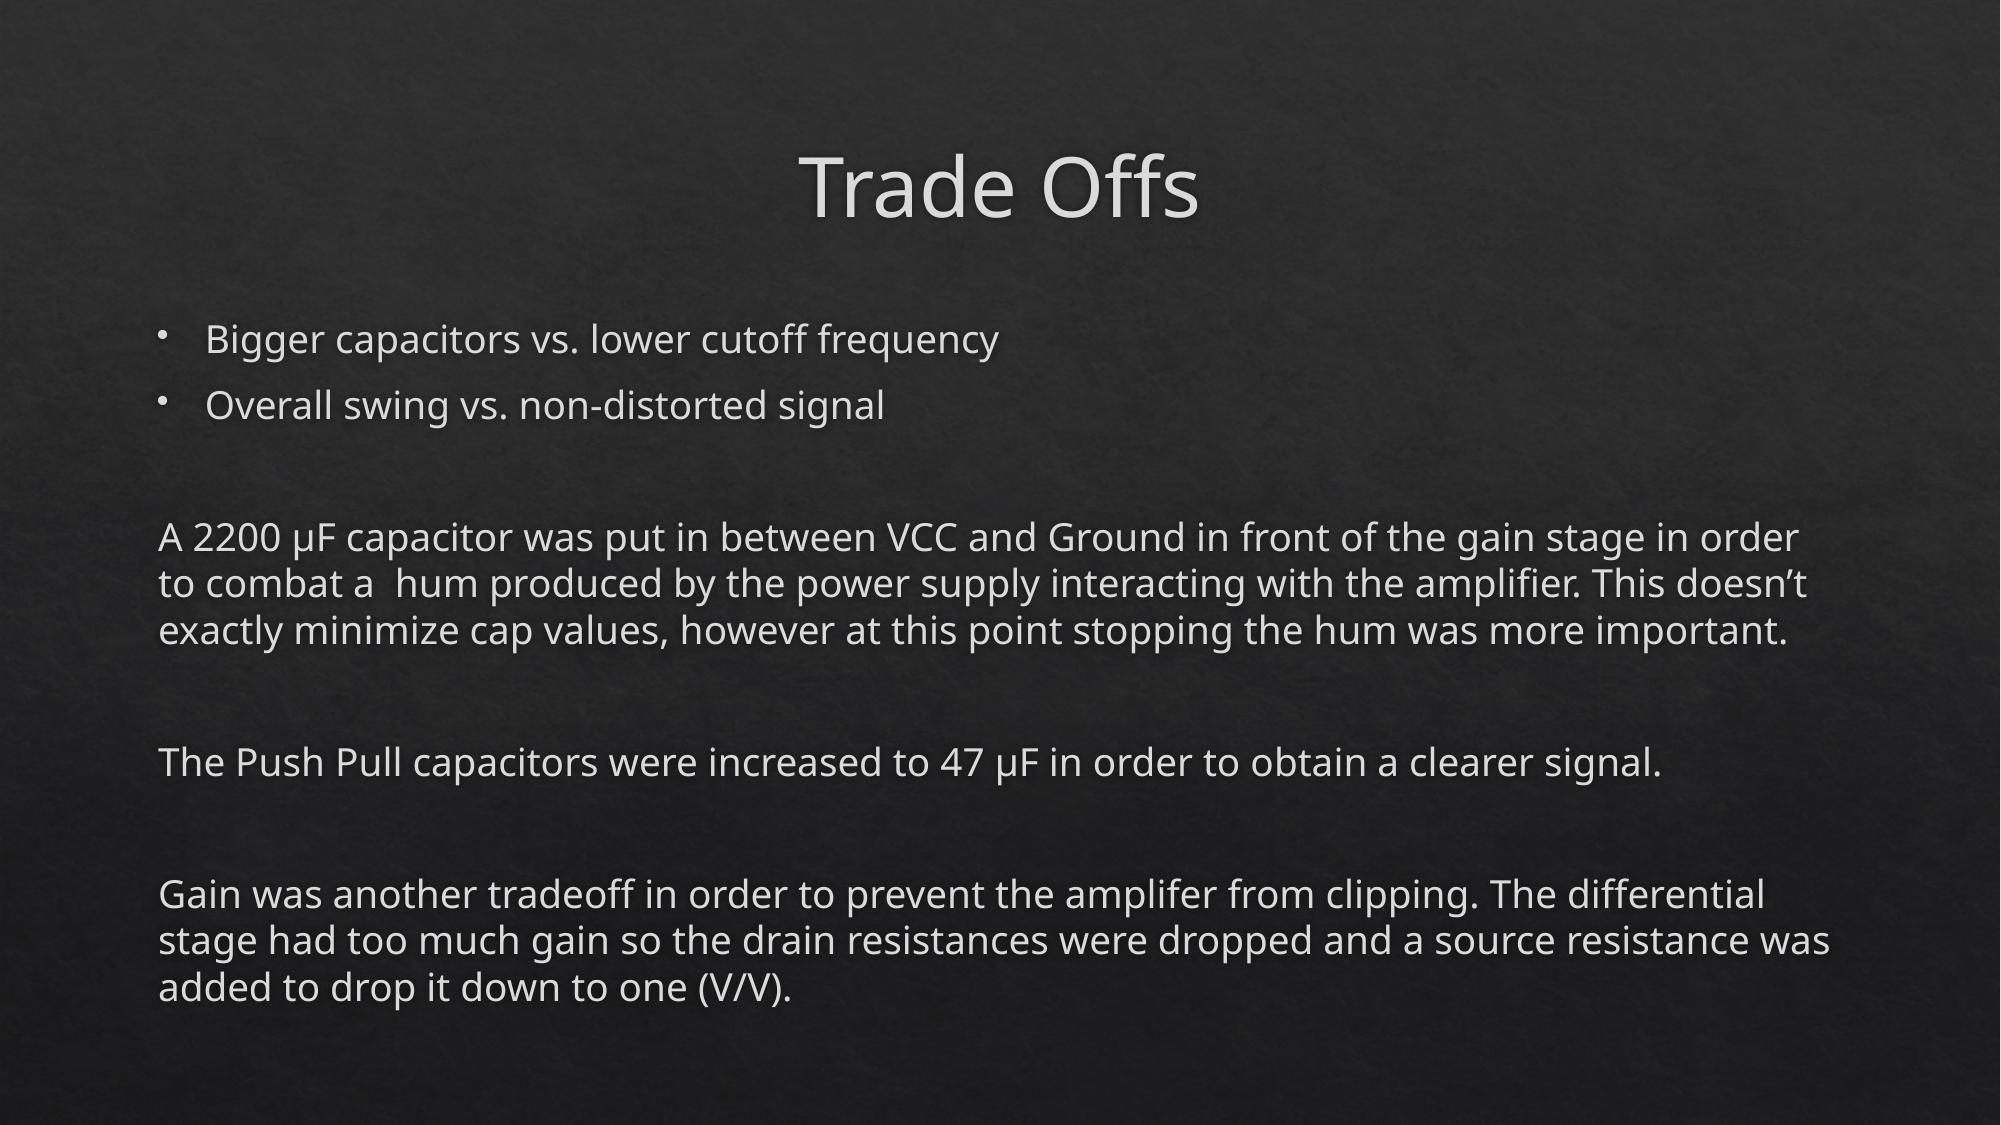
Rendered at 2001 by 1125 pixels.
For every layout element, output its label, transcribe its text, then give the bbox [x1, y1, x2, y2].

title Trade Offs [137, 75, 1863, 293]
list Bigger capacitors vs. lower cutoff frequency Overall swing vs. non-distorted signal A 2200 µF capacitor was put in between VCC and Ground in front of the gain stage in order to combat a hum produced by the power supply interacting with the amplifier. This doesn’t exactly minimize cap values, however at this point stopping the hum was more important. The Push Pull capacitors were increased to 47 µF in order to obtain a clearer signal. Gain was another tradeoff in order to prevent the amplifer from clipping. The differential stage had too much gain so the drain resistances were dropped and a source resistance was added to drop it down to one (V/V). [137, 307, 1863, 1054]
